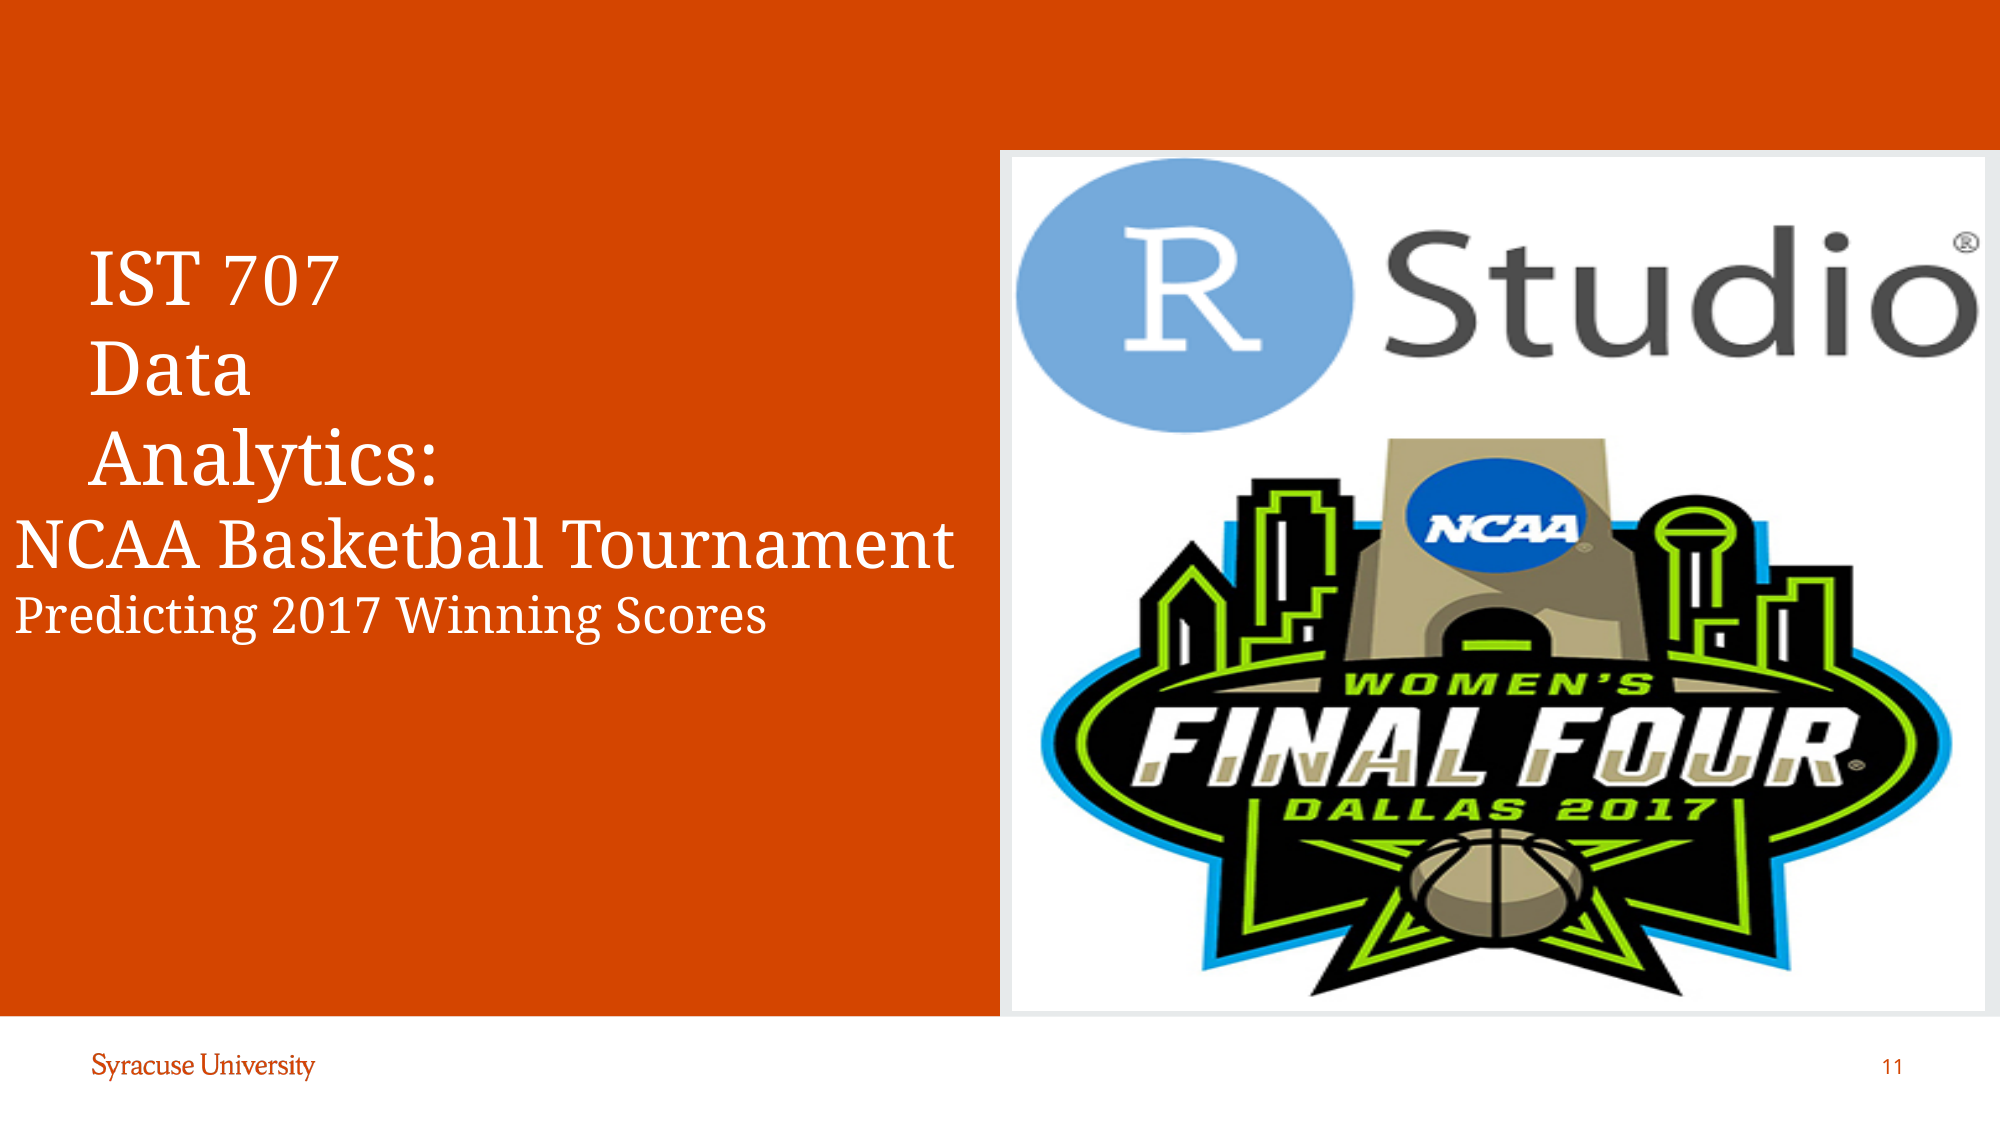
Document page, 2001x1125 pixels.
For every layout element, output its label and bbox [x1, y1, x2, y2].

picture [1012, 157, 1985, 1012]
text_box [0, 0, 2000, 1125]
